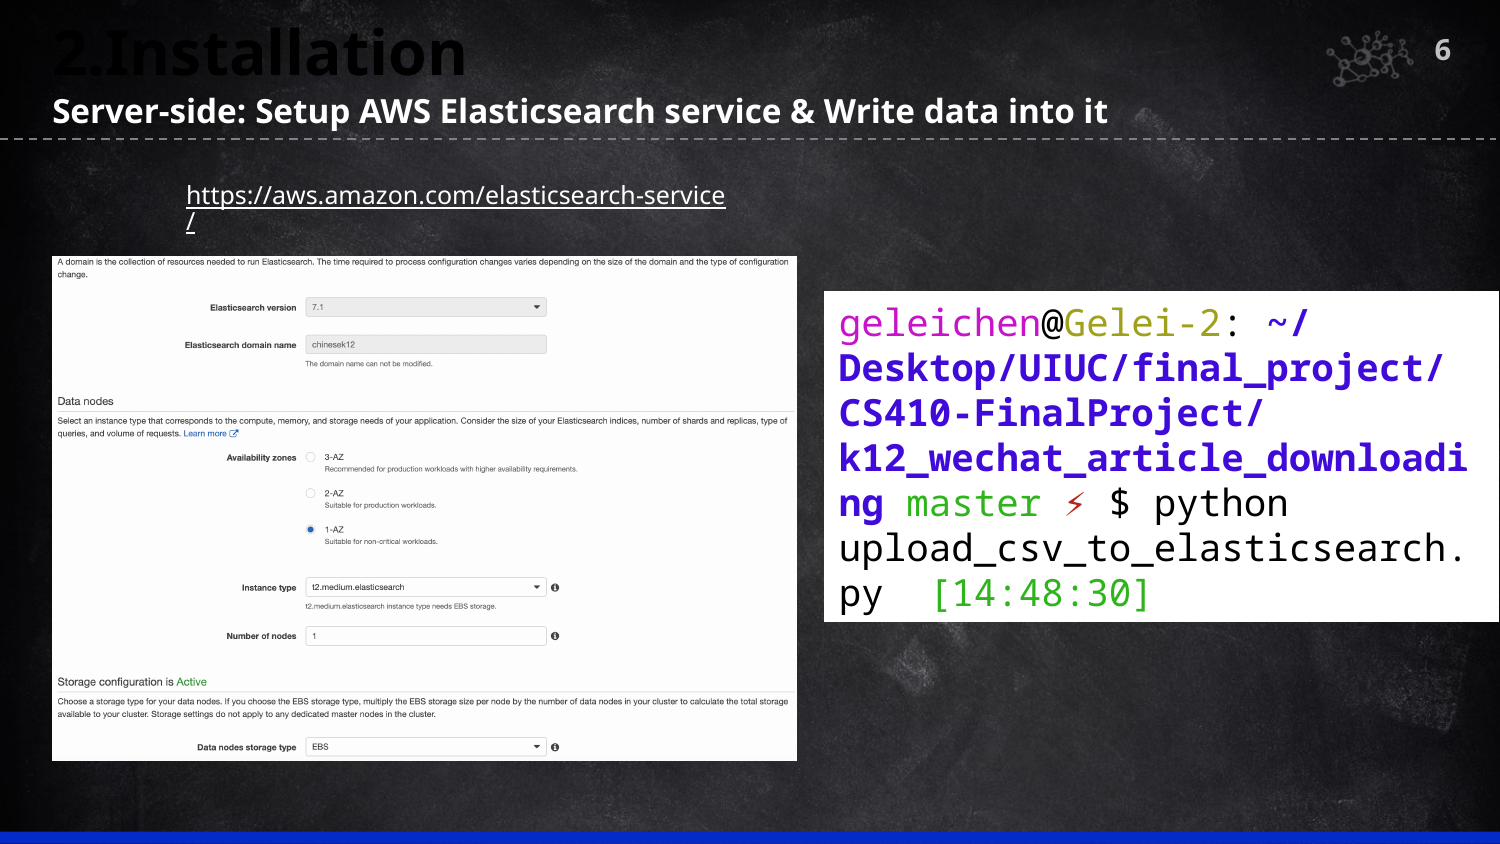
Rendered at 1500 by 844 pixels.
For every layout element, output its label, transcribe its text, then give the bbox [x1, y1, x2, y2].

list 2.Installation [52, 12, 1424, 88]
text_box geleichen@Gelei-2: ~/Desktop/UIUC/final_project/CS410-FinalProject/k12_wechat_article_downloading master ⚡ $ python upload_csv_to_elasticsearch.py [14:48:30] [824, 291, 1499, 622]
slide_number 6 [1424, 23, 1467, 84]
text_box https://aws.amazon.com/elasticsearch-service/ [171, 172, 750, 222]
picture [0, 0, 1500, 831]
list Server-side: Setup AWS Elasticsearch service & Write data into it [52, 90, 1424, 130]
